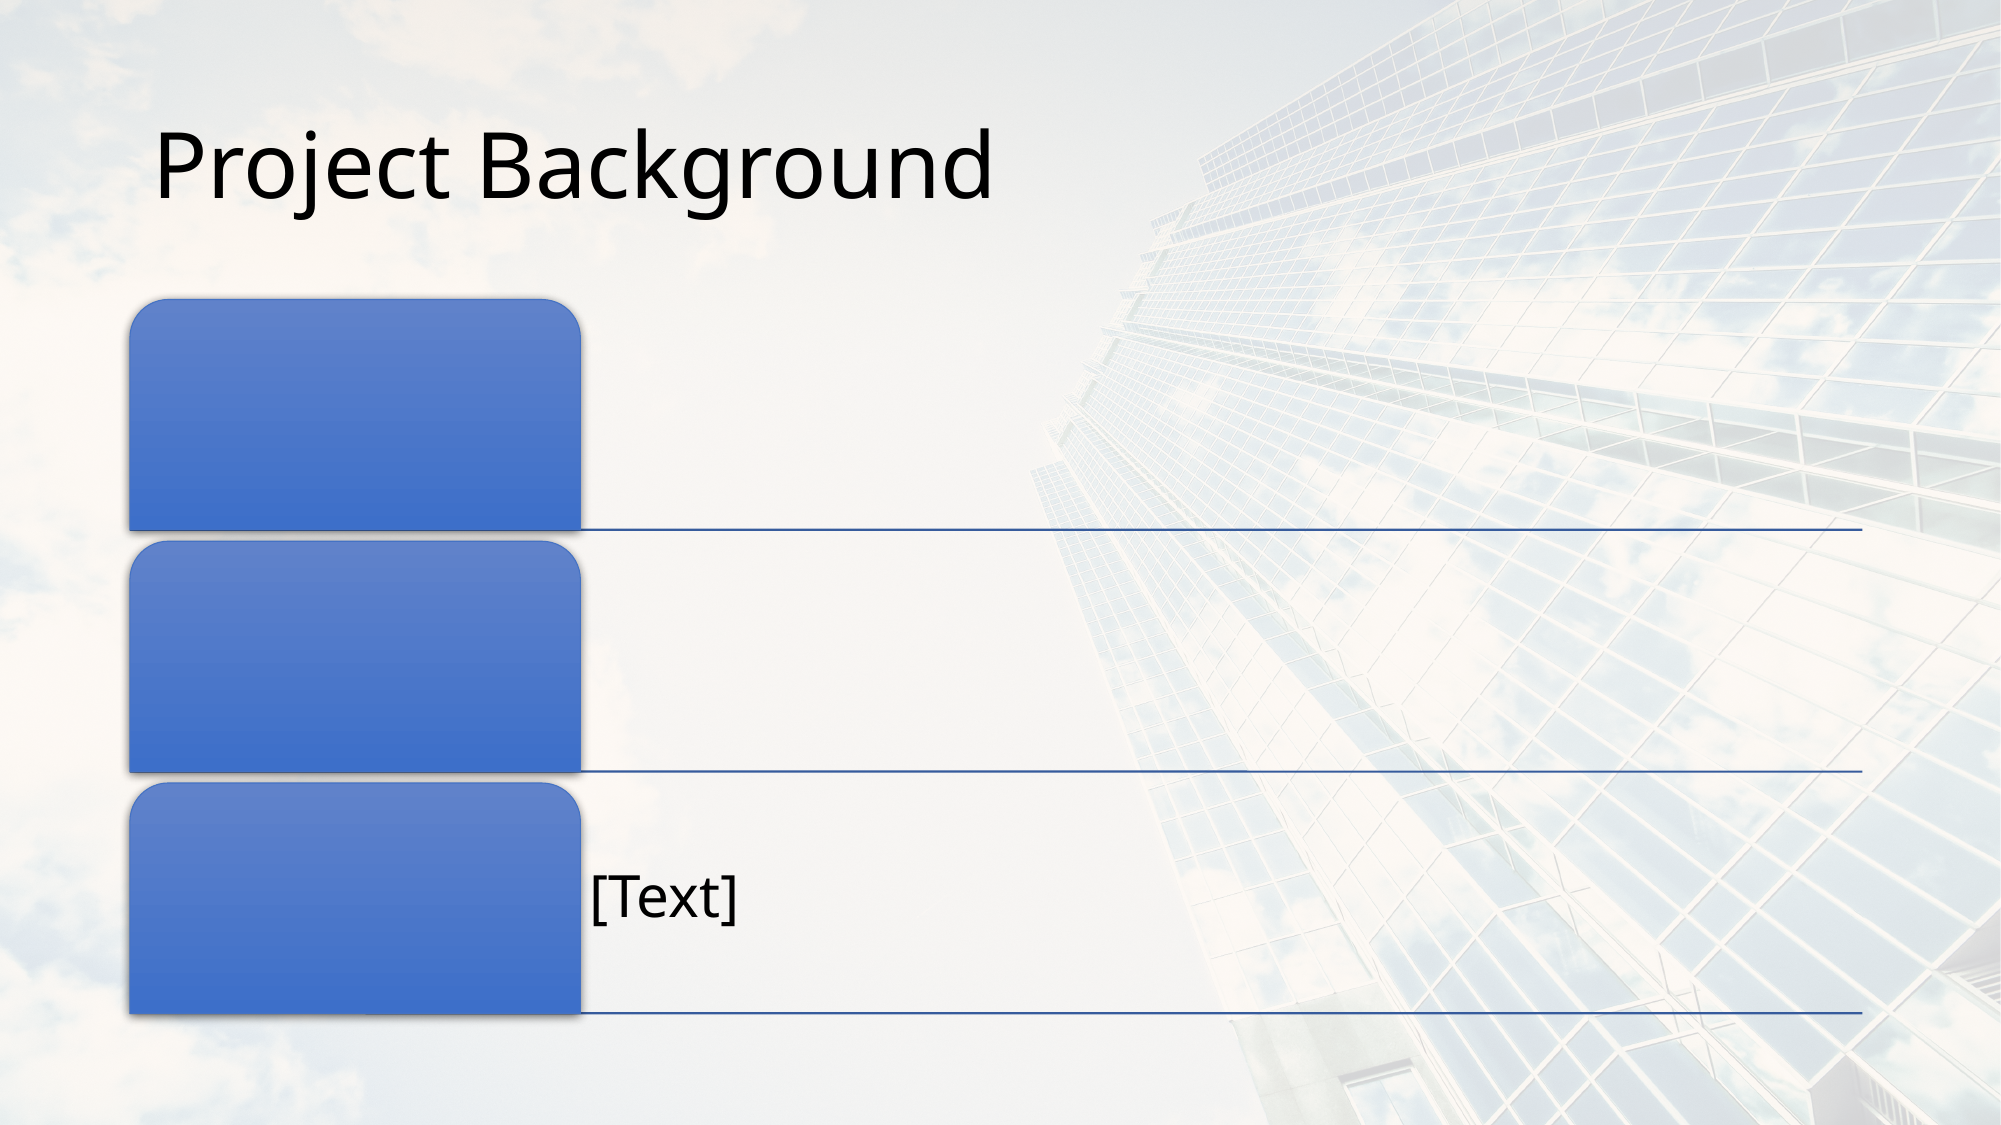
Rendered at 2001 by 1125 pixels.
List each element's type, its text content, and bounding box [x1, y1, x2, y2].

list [129, 299, 1863, 1014]
title Project Background [137, 59, 1863, 278]
